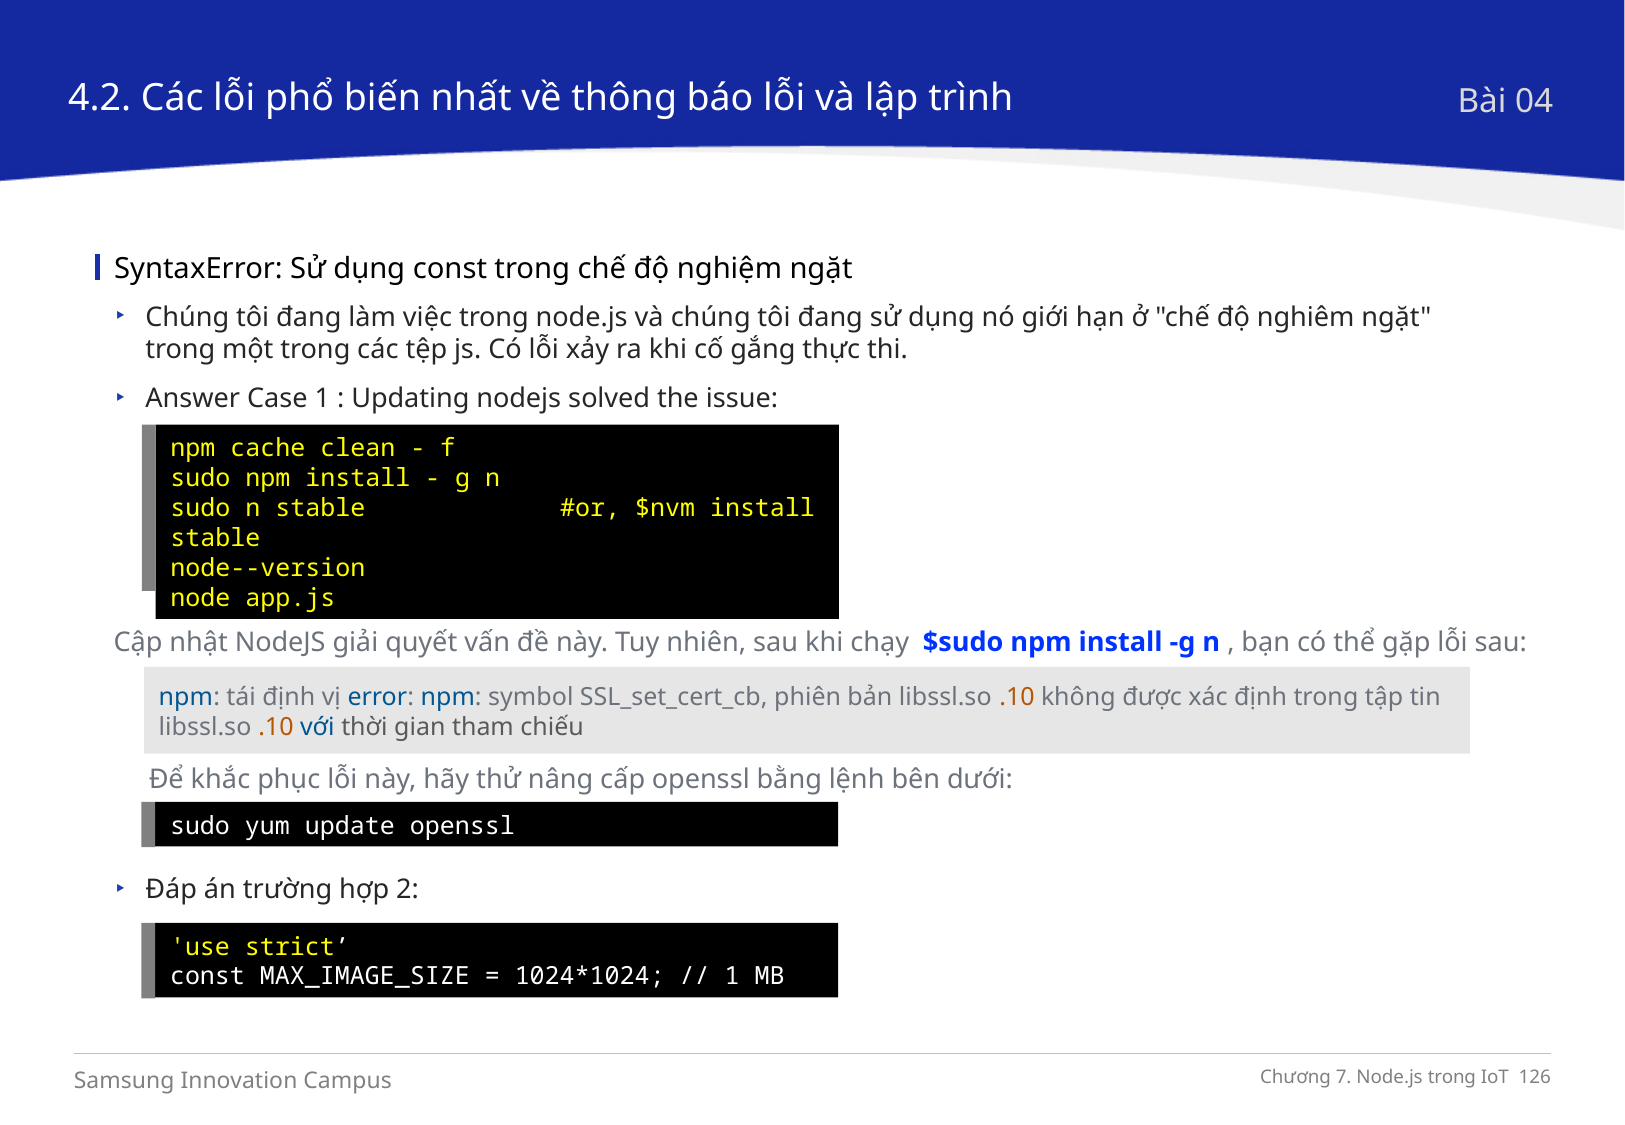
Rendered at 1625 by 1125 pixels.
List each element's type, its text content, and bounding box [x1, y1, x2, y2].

text_box Cập nhật NodeJS giải quyết vấn đề này. Tuy nhiên, sau khi chạy $sudo npm install -g n , bạn có thể gặp lỗi sau: [113, 624, 1527, 658]
text_box Bài 04 [1422, 78, 1554, 119]
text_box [141, 801, 839, 848]
text_box npm: tái định vị error: npm: symbol SSL_set_cert_cb, phiên bản libssl.so .10 không được xác định trong tập tin libssl.so .10 với thời gian tham chiếu [143, 666, 1471, 755]
text_box 4.2. Các lỗi phổ biến nhất về thông báo lỗi và lập trình [67, 72, 1424, 119]
text_box Chúng tôi đang làm việc trong node.js và chúng tôi đang sử dụng nó giới hạn ở "chế độ nghiêm ngặt" trong một trong các tệp js. Có lỗi xảy ra khi cố gắng thực thi. Answer Case 1 : Updating nodejs solved the issue: Đáp án trường hợp 2: [114, 658, 1510, 917]
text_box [141, 424, 839, 592]
text_box SyntaxError: Sử dụng const trong chế độ nghiệm ngặt [94, 248, 1510, 286]
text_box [141, 922, 839, 999]
text_box Để khắc phục lỗi này, hãy thử nâng cấp openssl bằng lệnh bên dưới: [133, 753, 1260, 801]
picture [0, 0, 1625, 1125]
text_box Chúng tôi đang làm việc trong node.js và chúng tôi đang sử dụng nó giới hạn ở "chế độ nghiêm ngặt" trong một trong các tệp js. Có lỗi xảy ra khi cố gắng thực thi. Answer Case 1 : Updating nodejs solved the issue: Đáp án trường hợp 2: [114, 286, 1510, 624]
